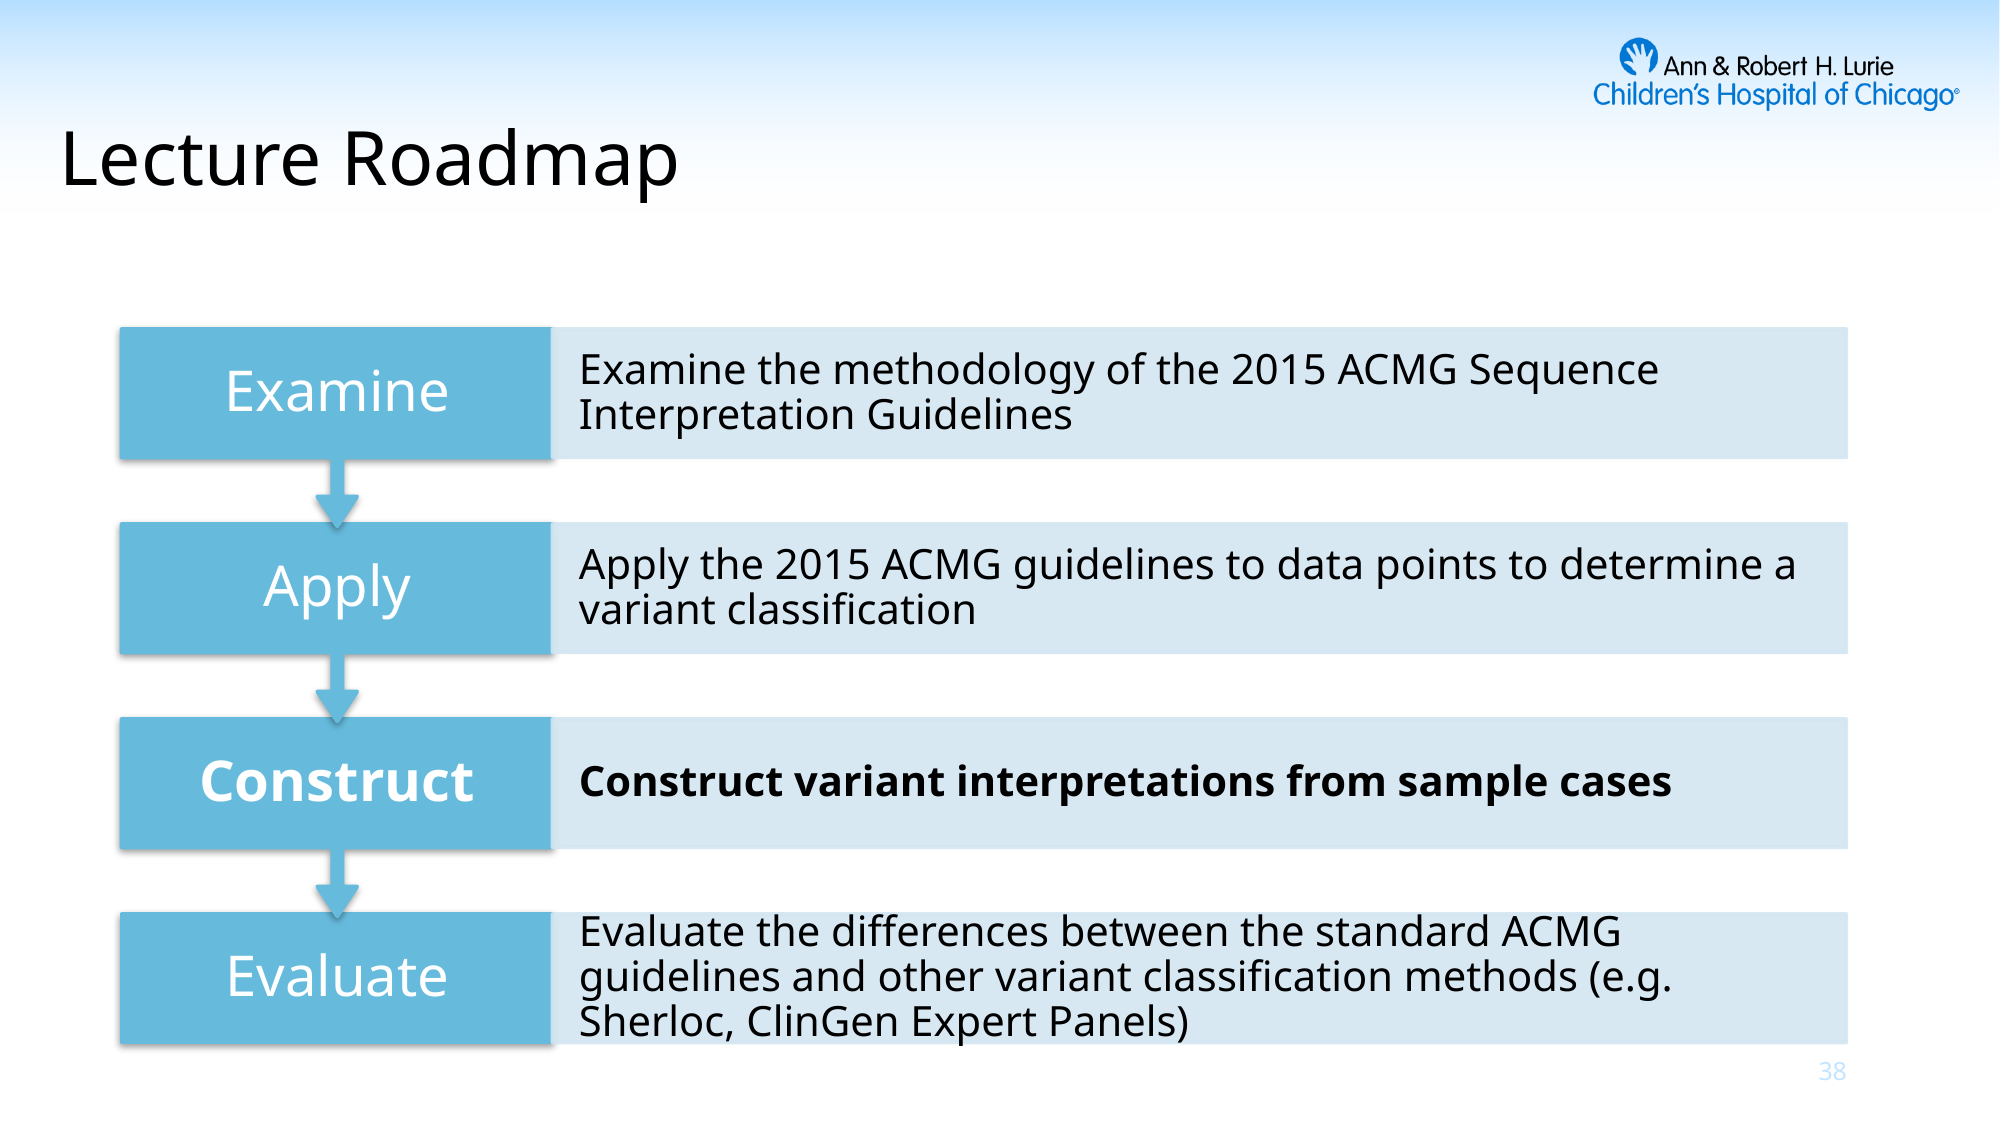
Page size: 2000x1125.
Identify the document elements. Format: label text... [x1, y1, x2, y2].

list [121, 328, 1847, 1043]
picture [1555, 0, 2000, 148]
title Lecture Roadmap [59, 45, 1435, 201]
slide_number 38 [1412, 1042, 1862, 1103]
